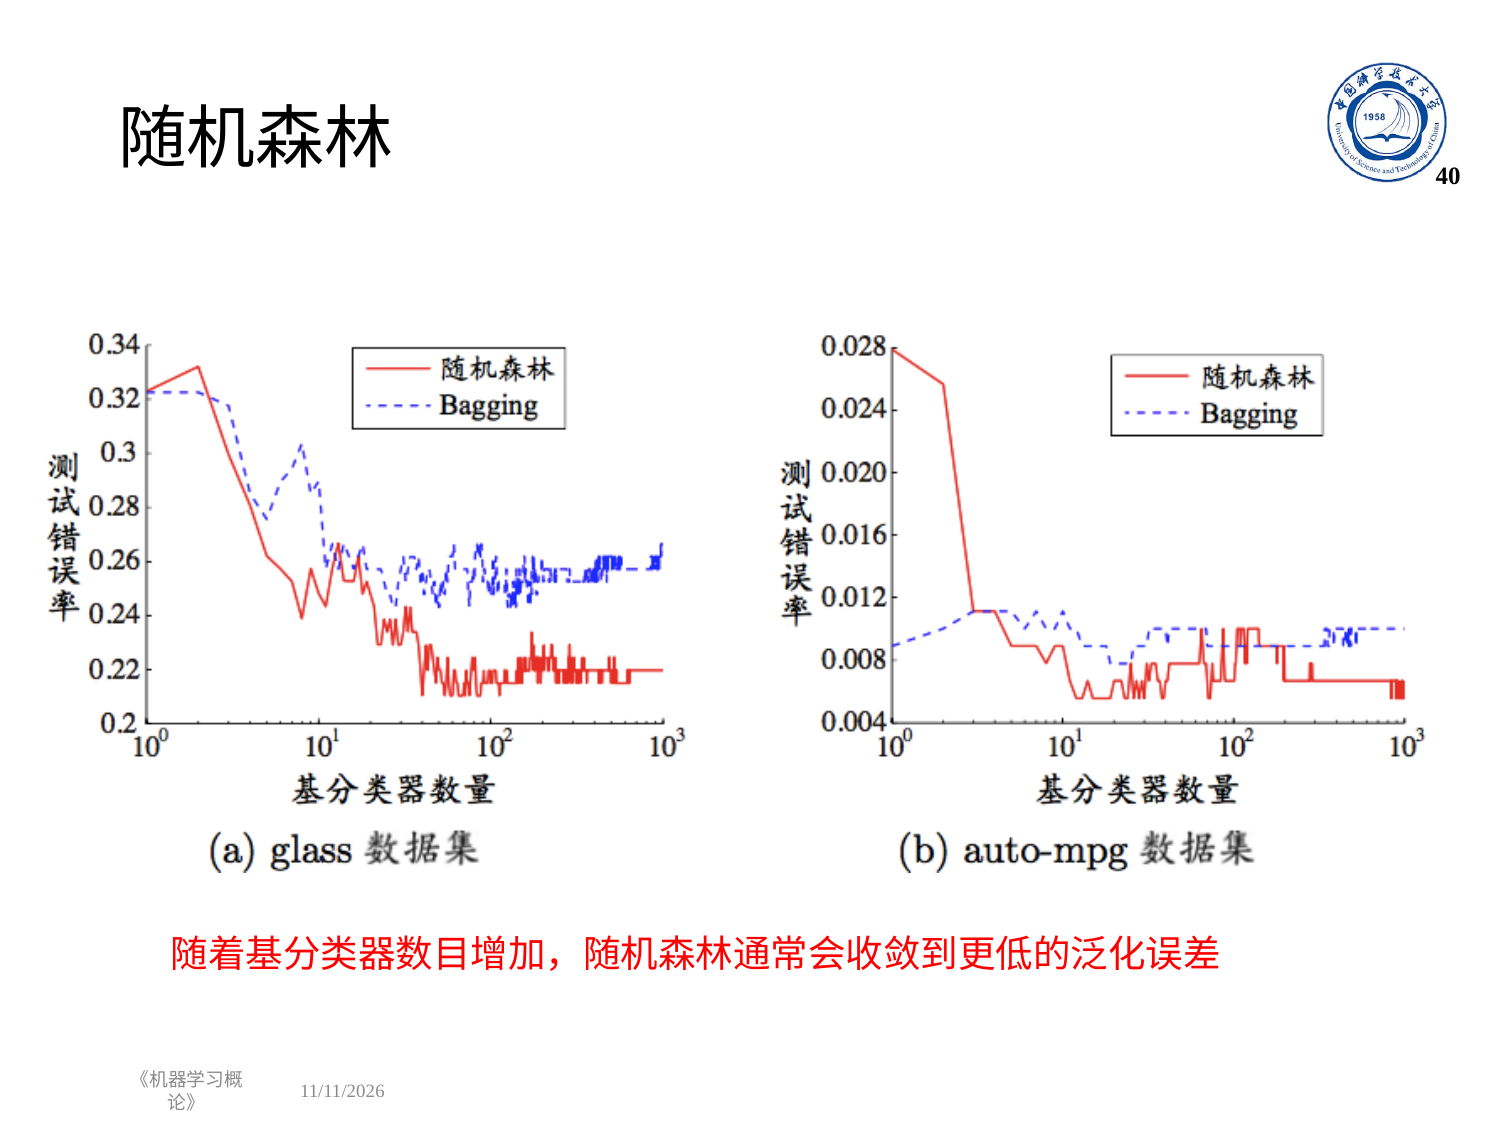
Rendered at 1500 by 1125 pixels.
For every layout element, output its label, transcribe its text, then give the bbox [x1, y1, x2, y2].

picture [46, 270, 1454, 873]
text_box 随着基分类器数目增加，随机森林通常会收敛到更低的泛化误差 [155, 922, 1345, 983]
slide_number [285, 1068, 422, 1113]
title 随机森林 [103, 59, 1397, 221]
footer 《机器学习概论》 [104, 1068, 270, 1113]
slide_number 40 [1372, 144, 1476, 205]
picture [1397, 59, 1450, 144]
